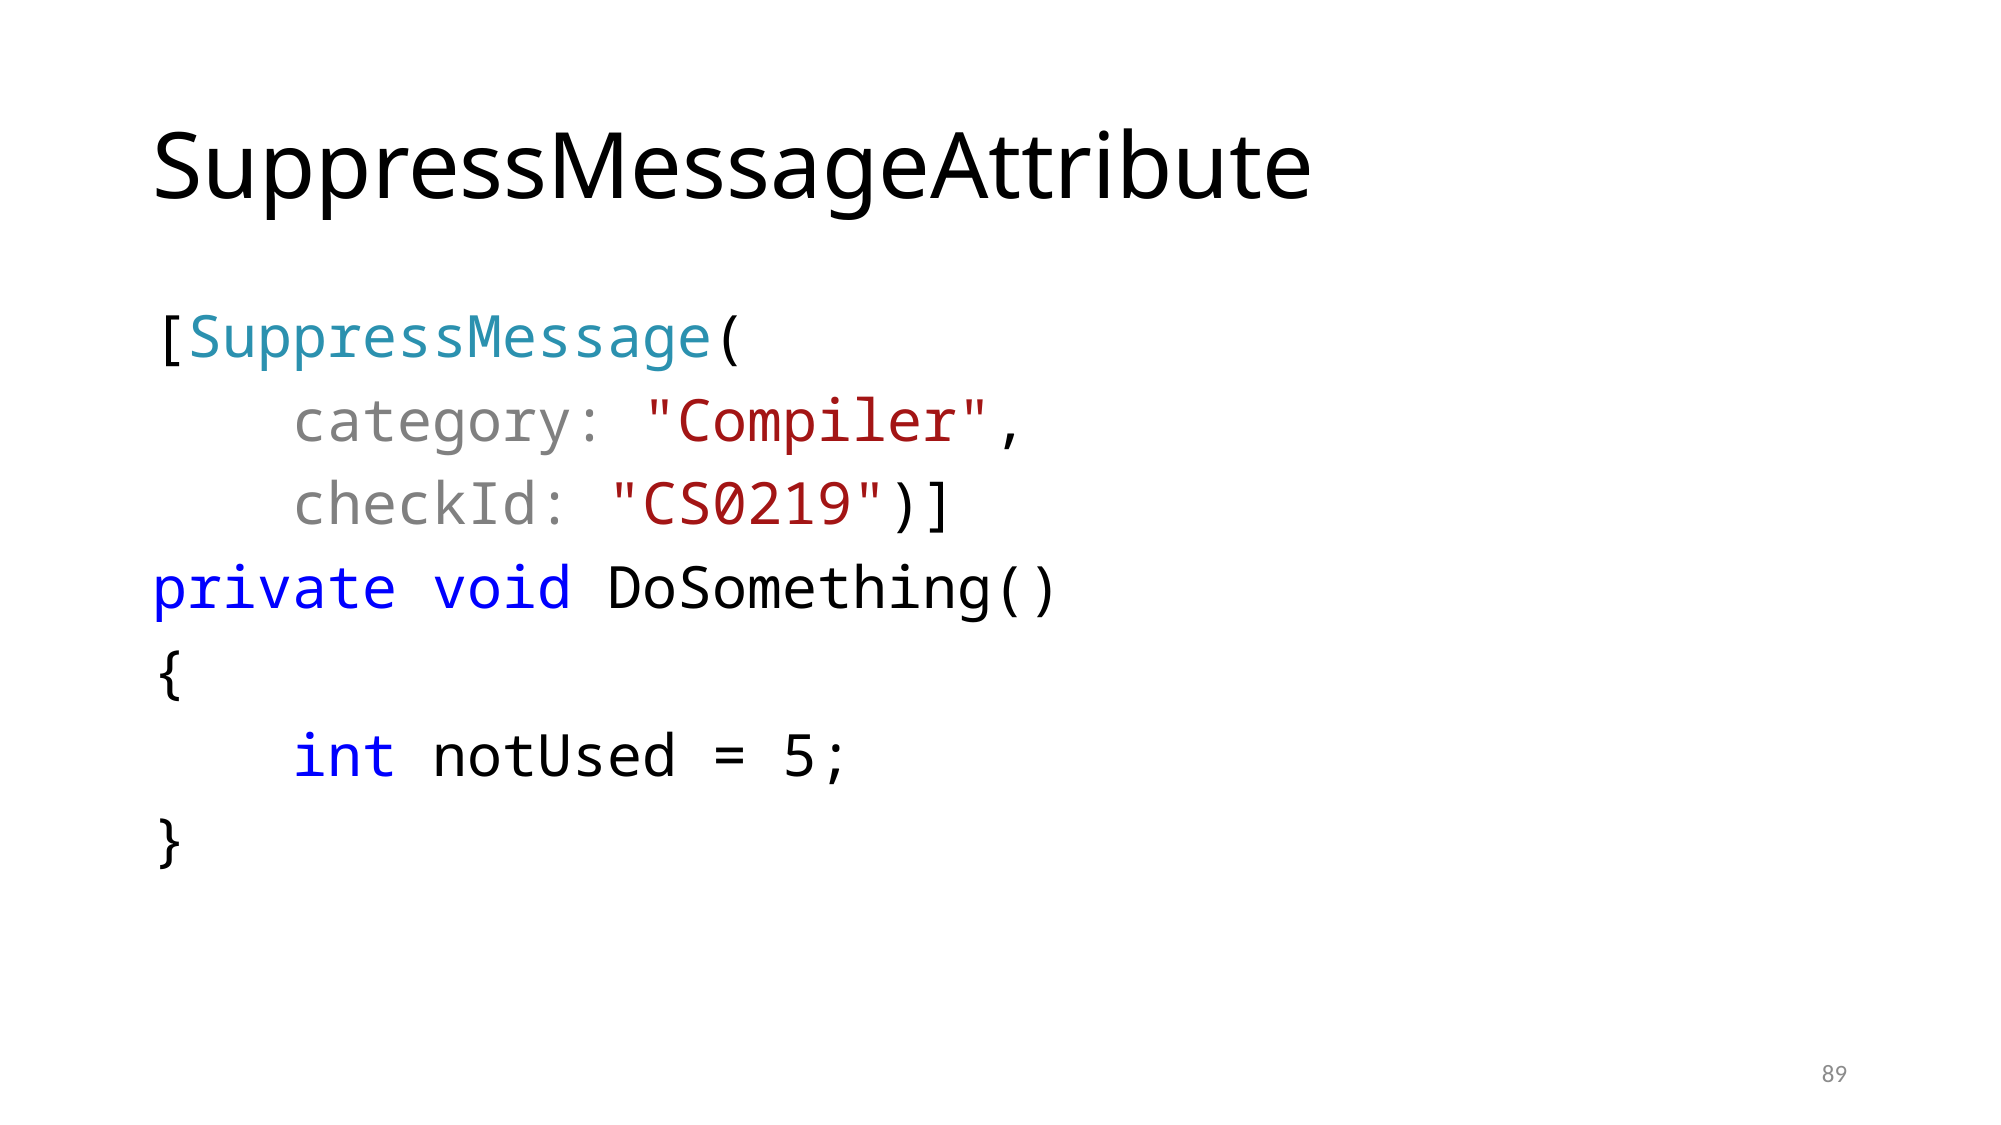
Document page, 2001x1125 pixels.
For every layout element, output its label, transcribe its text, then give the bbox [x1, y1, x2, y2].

slide_number 89 [1412, 1042, 1863, 1103]
title SuppressMessageAttribute [137, 59, 1863, 278]
list [SuppressMessage( category: "Compiler", checkId: "CS0219")] private void DoSomething() { int notUsed = 5; } [137, 299, 1863, 1014]
